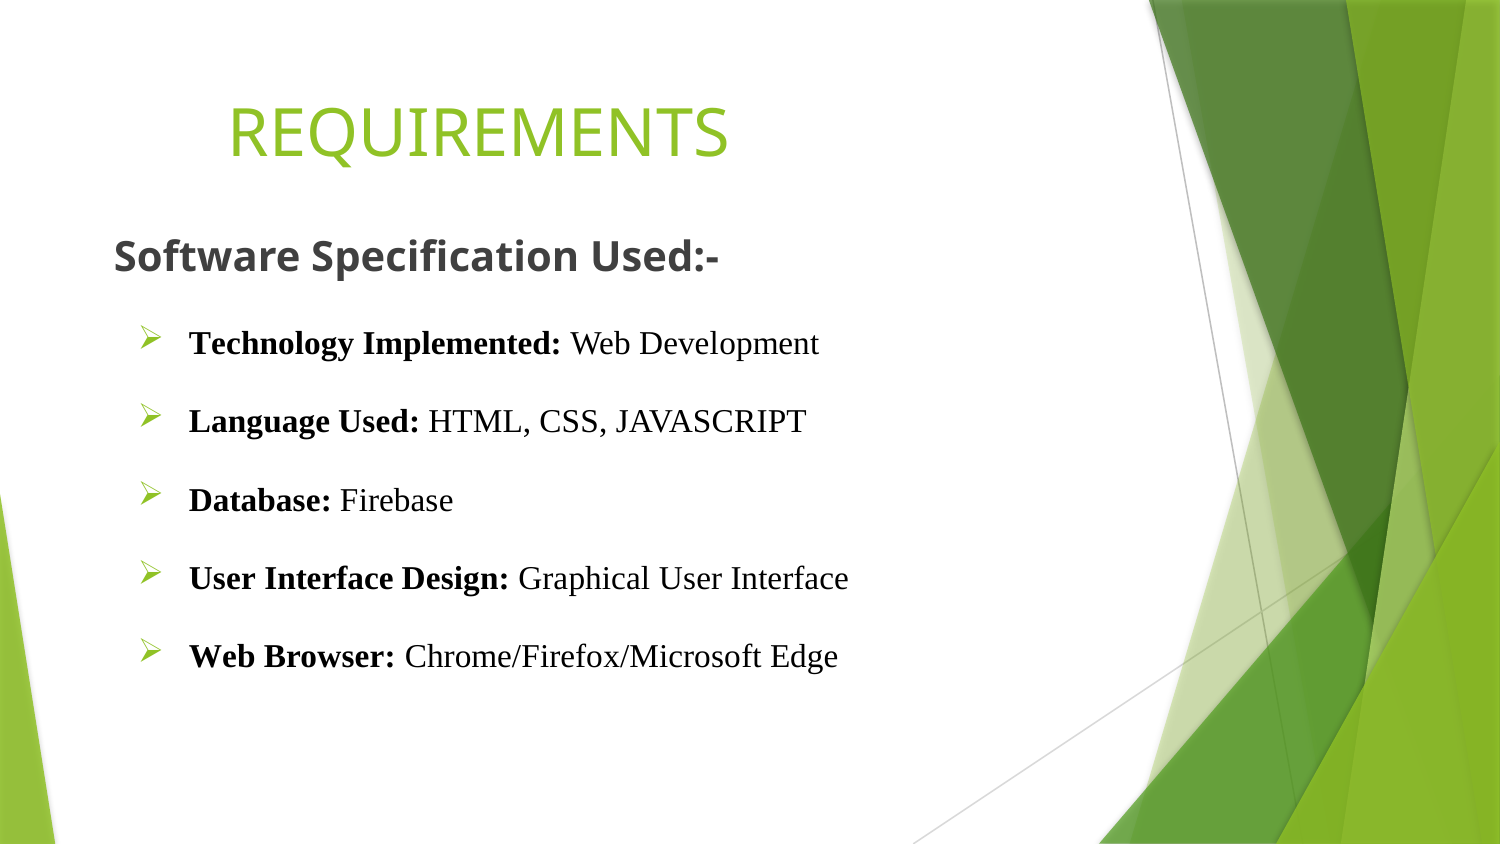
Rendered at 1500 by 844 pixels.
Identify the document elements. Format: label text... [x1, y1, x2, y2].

title REQUIREMENTS [212, 75, 1368, 215]
list Software Specification Used:- Technology Implemented: Web Development Language Used: HTML, CSS, JAVASCRIPT Database: Firebase User Interface Design: Graphical User Interface Web Browser: Chrome/Firefox/Microsoft Edge [98, 214, 1254, 791]
